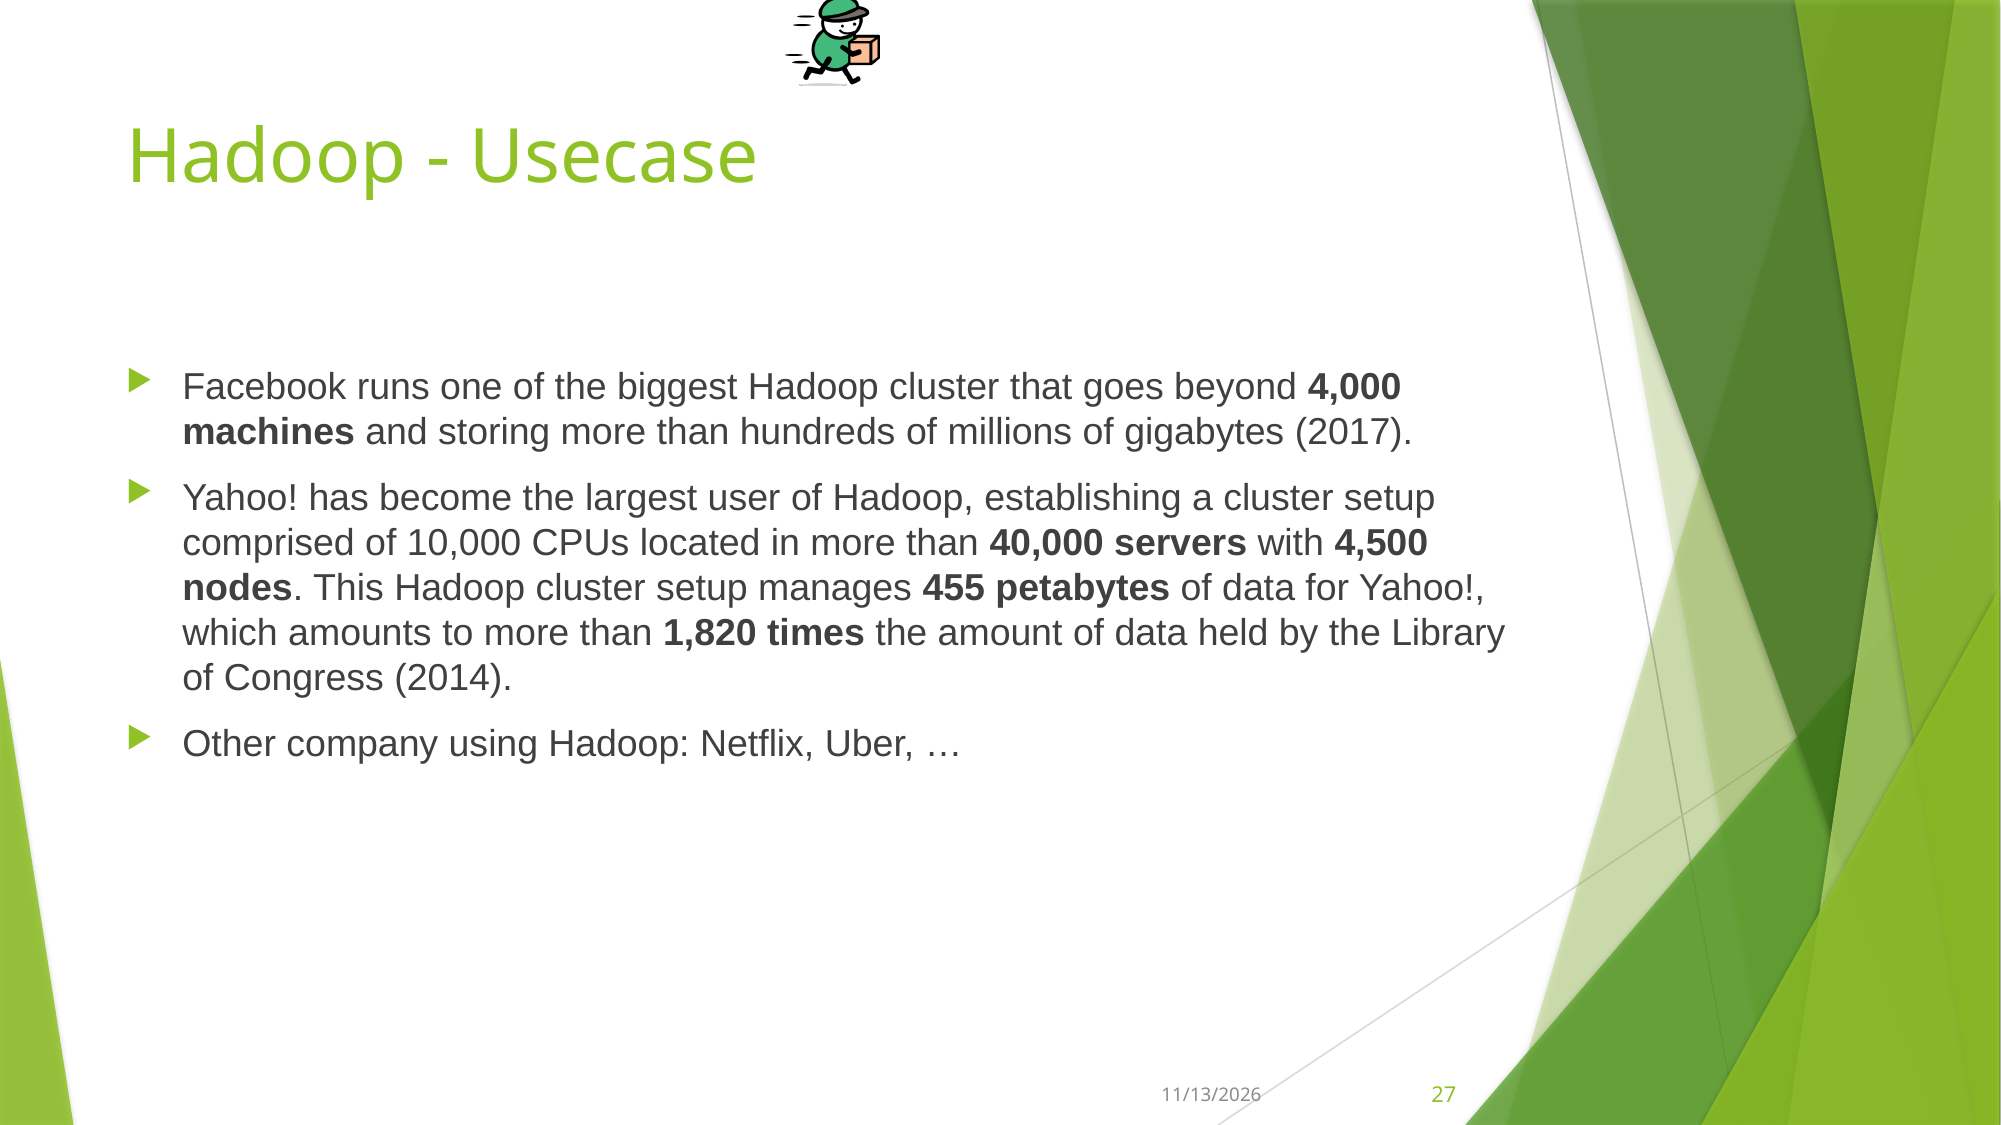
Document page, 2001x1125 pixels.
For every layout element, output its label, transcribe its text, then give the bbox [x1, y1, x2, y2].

list Facebook runs one of the biggest Hadoop cluster that goes beyond 4,000 machines and storing more than hundreds of millions of gigabytes (2017). Yahoo! has become the largest user of Hadoop, establishing a cluster setup comprised of 10,000 CPUs located in more than 40,000 servers with 4,500 nodes. This Hadoop cluster setup manages 455 petabytes of data for Yahoo!, which amounts to more than 1,820 times the amount of data held by the Library of Congress (2014). Other company using Hadoop: Netflix, Uber, … [111, 354, 1522, 992]
picture [785, 0, 880, 86]
slide_number 27 [1359, 1065, 1472, 1125]
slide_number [1126, 1065, 1277, 1125]
title Hadoop - Usecase [111, 99, 1522, 317]
